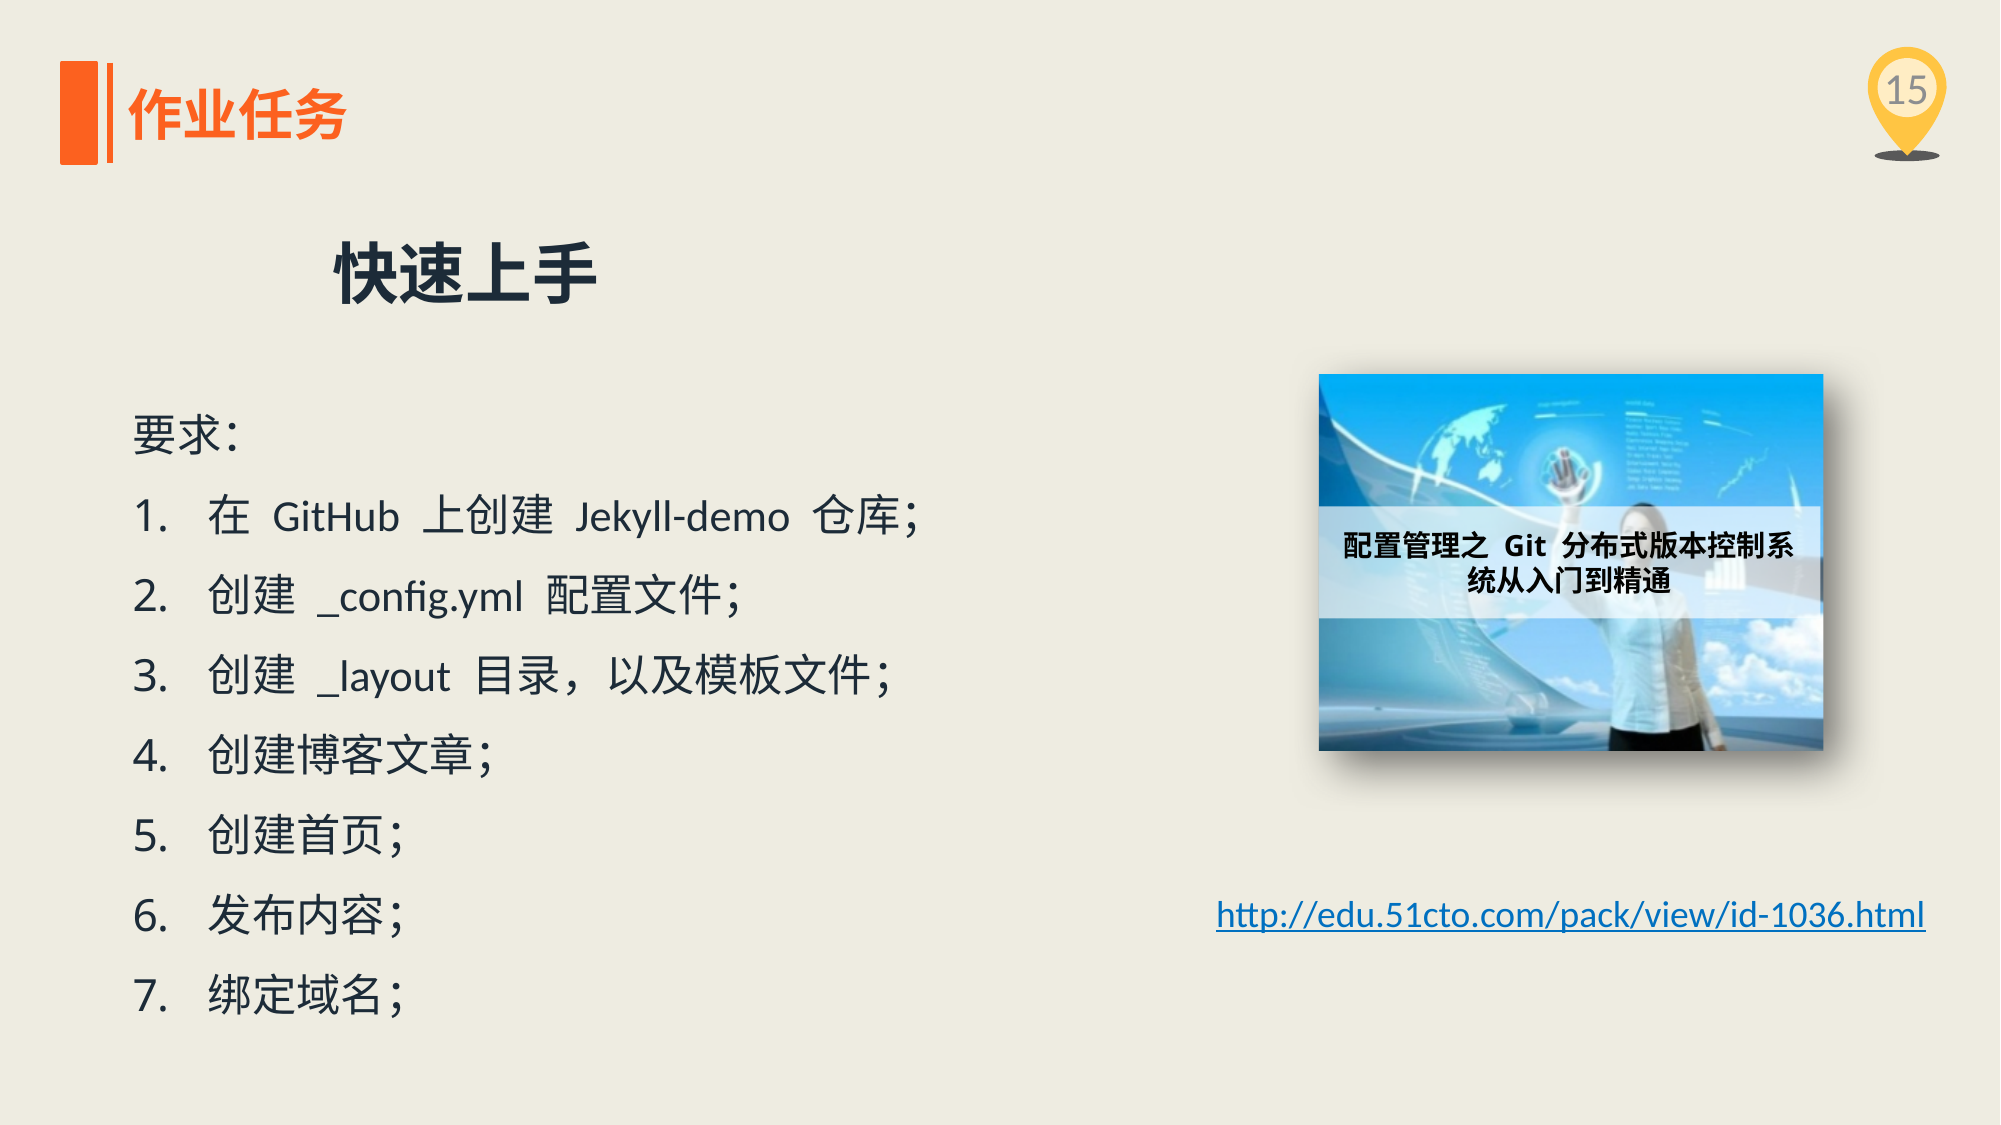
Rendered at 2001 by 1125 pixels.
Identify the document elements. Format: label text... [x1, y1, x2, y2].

text_box http://edu.51cto.com/pack/view/id-1036.html [1201, 882, 1941, 943]
picture [1318, 381, 1824, 751]
text_box 作业任务 [115, 72, 577, 154]
text_box 要求： 在 GitHub 上创建 Jekyll-demo 仓库； 创建 _config.yml 配置文件； 创建 _layout 目录，以及模板文件； 创建博客文章； 创建首页； 发布内容； 绑定域名； [117, 373, 1083, 1028]
slide_number 15 [1673, 57, 2000, 118]
text_box [60, 61, 98, 165]
text_box 快速上手 [317, 224, 614, 320]
